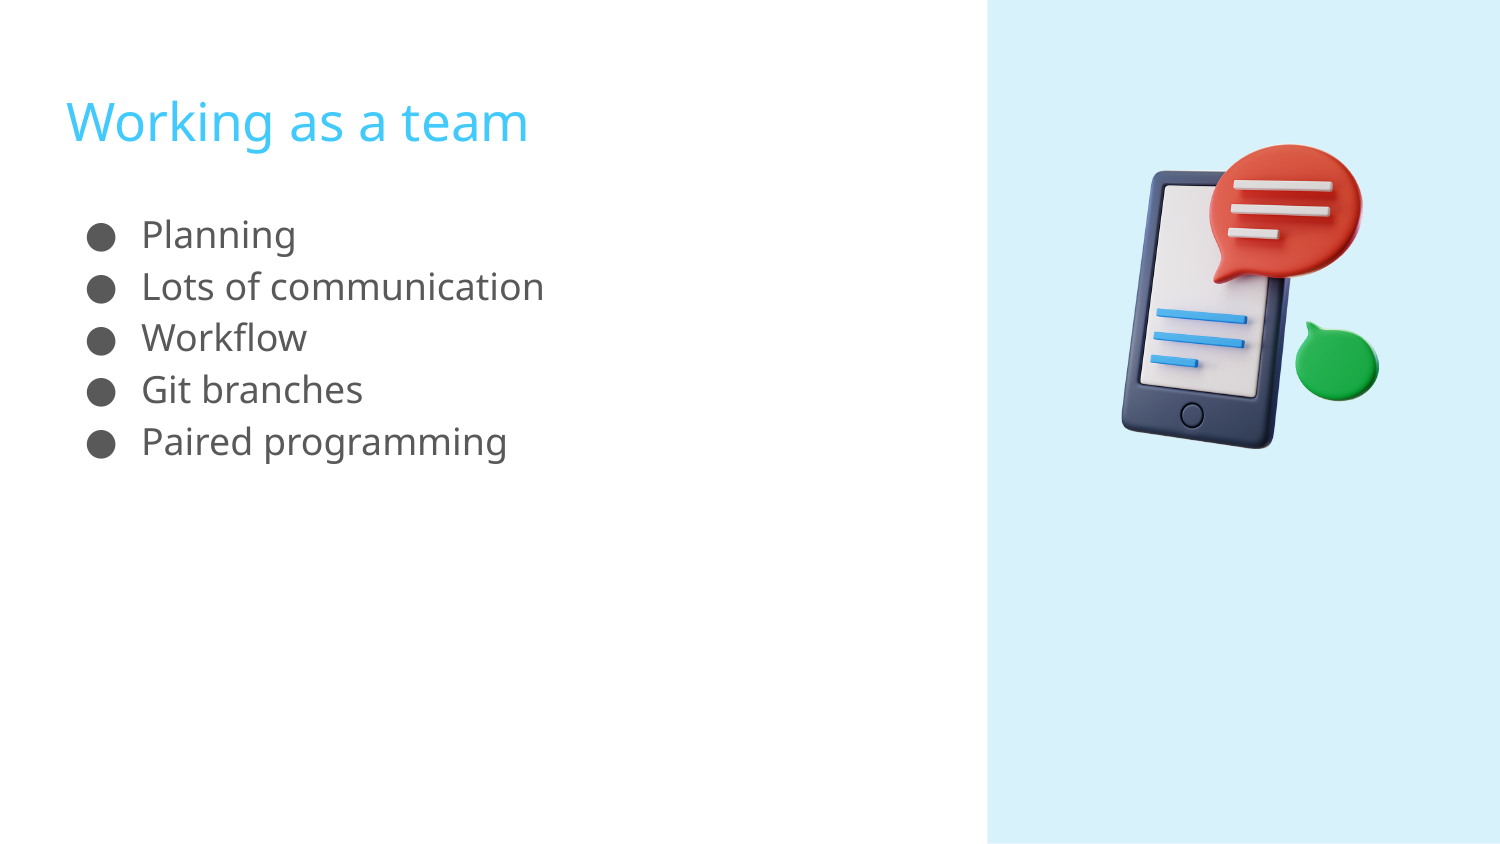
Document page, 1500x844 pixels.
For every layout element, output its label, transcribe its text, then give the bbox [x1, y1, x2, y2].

text_box [987, 0, 1500, 844]
title Working as a team [51, 72, 987, 167]
picture [1044, 96, 1443, 496]
list Planning Lots of communication Workflow Git branches Paired programming [51, 189, 987, 750]
